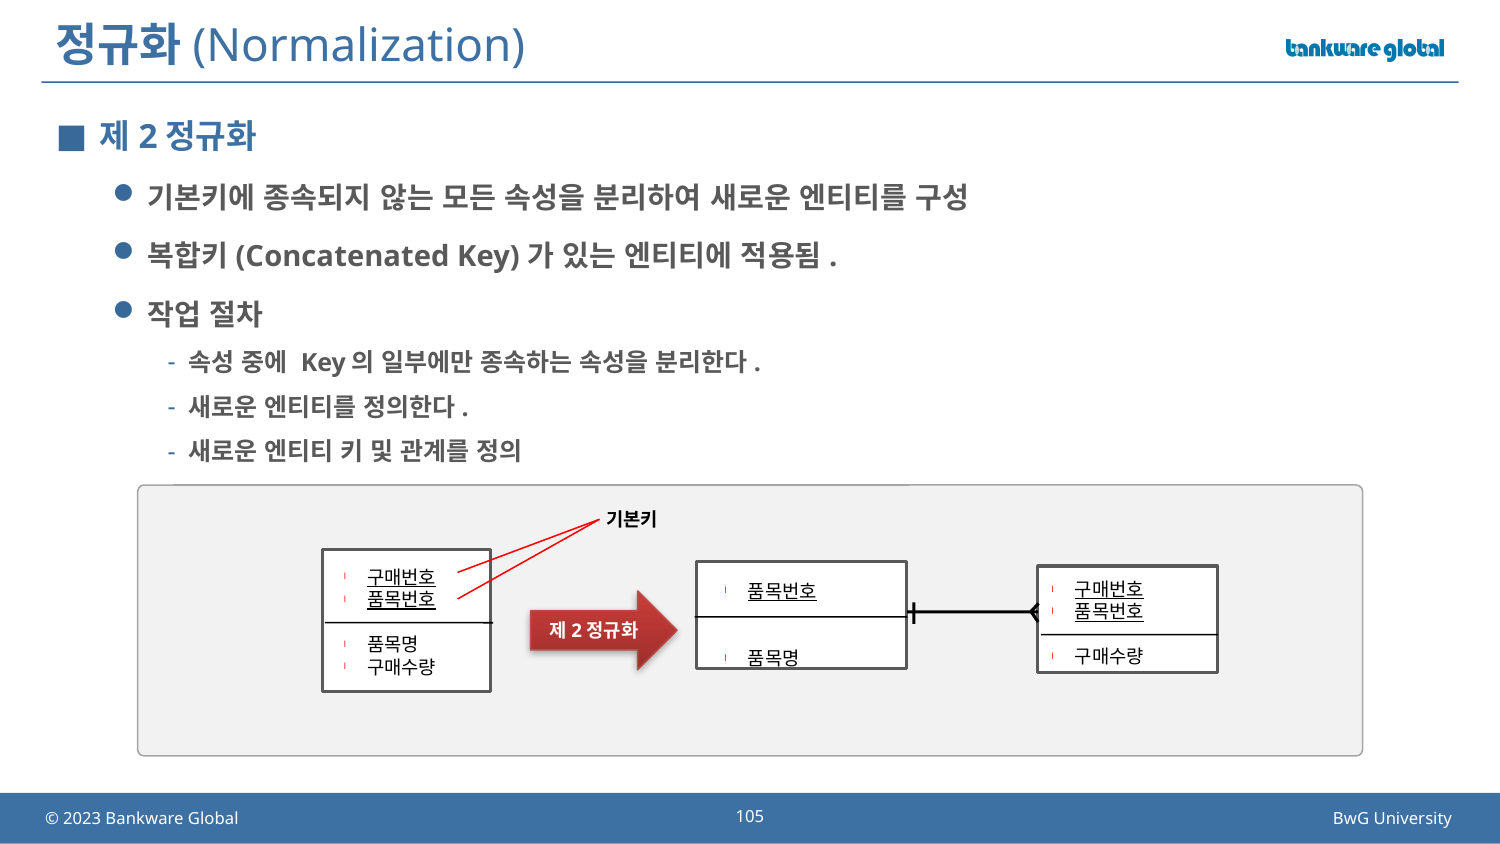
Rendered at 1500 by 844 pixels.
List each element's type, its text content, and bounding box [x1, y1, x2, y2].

title 정규화(Normalization) [40, 17, 1459, 77]
slide_number 105 [717, 799, 783, 836]
text_box [1030, 603, 1039, 623]
text_box 구매번호 품목번호 구매수량 [1051, 635, 1216, 670]
text_box 구매번호 품목번호 품목명 구매수량 [343, 565, 476, 622]
text_box [1037, 565, 1218, 673]
text_box 기본키 [606, 507, 685, 549]
text_box [696, 561, 907, 616]
text_box [322, 549, 491, 692]
list 제2정규화 기본키에 종속되지 않는 모든 속성을 분리하여 새로운 엔티티를 구성 복합키(Concatenated Key)가 있는 엔티티에 적용됨. 작업 절차 속성 중에 Key의 일부에만 종속하는 속성을 분리한다. 새로운 엔티티를 정의한다. 새로운 엔티티 키 및 관계를 정의 [40, 87, 1459, 785]
text_box 구매번호 품목번호 구매수량 [1051, 577, 1216, 634]
text_box 품목번호 품목명 [724, 568, 889, 614]
text_box [696, 617, 907, 669]
text_box 구매번호 품목번호 품목명 구매수량 [343, 623, 476, 670]
